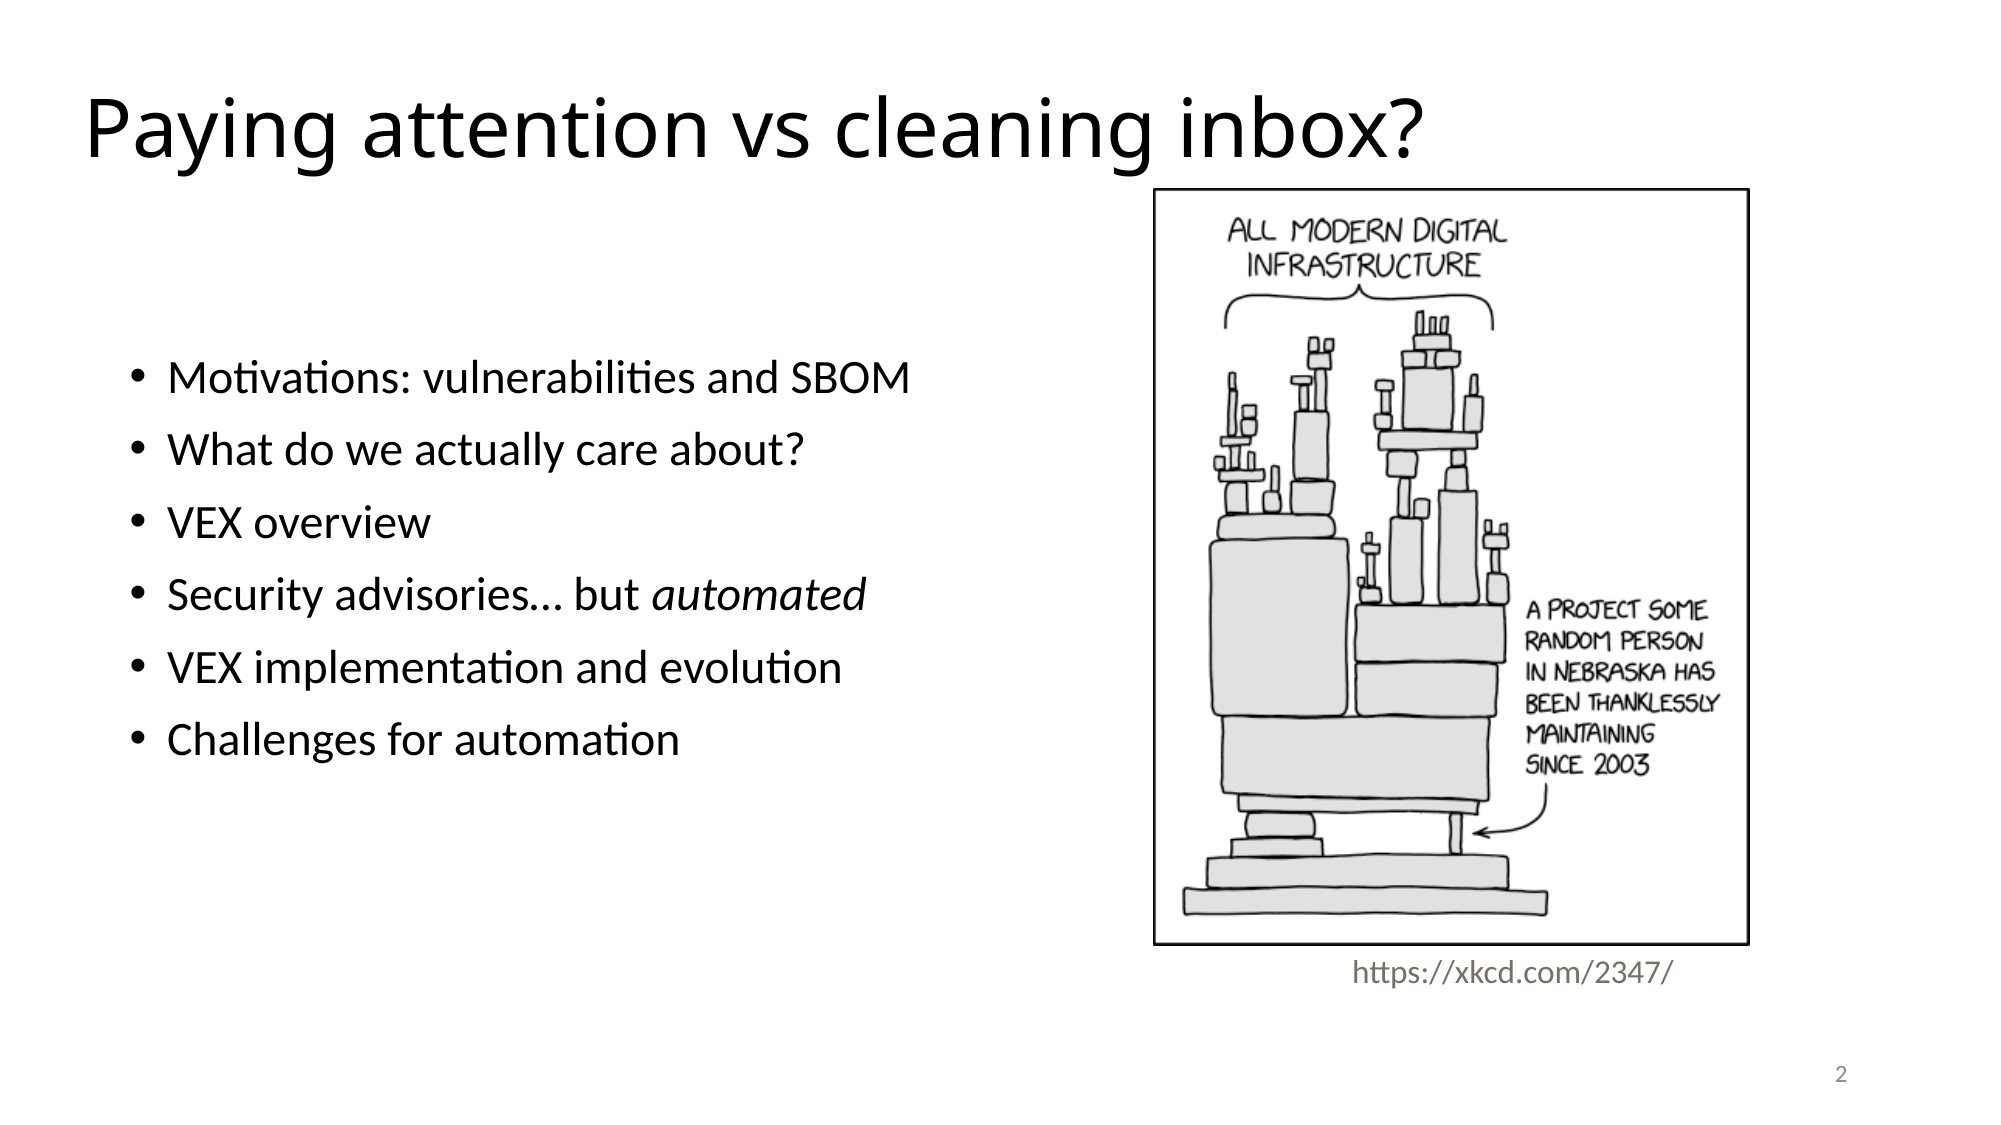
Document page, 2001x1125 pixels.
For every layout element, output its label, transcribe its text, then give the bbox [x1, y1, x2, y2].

picture [1153, 188, 1750, 946]
list Motivations: vulnerabilities and SBOM What do we actually care about? VEX overview Security advisories… but automated VEX implementation and evolution Challenges for automation [114, 344, 1337, 998]
text_box https://xkcd.com/2347/ [1337, 943, 1800, 1125]
title Paying attention vs cleaning inbox? [68, 22, 1794, 240]
slide_number 2 [1800, 1042, 1863, 1103]
